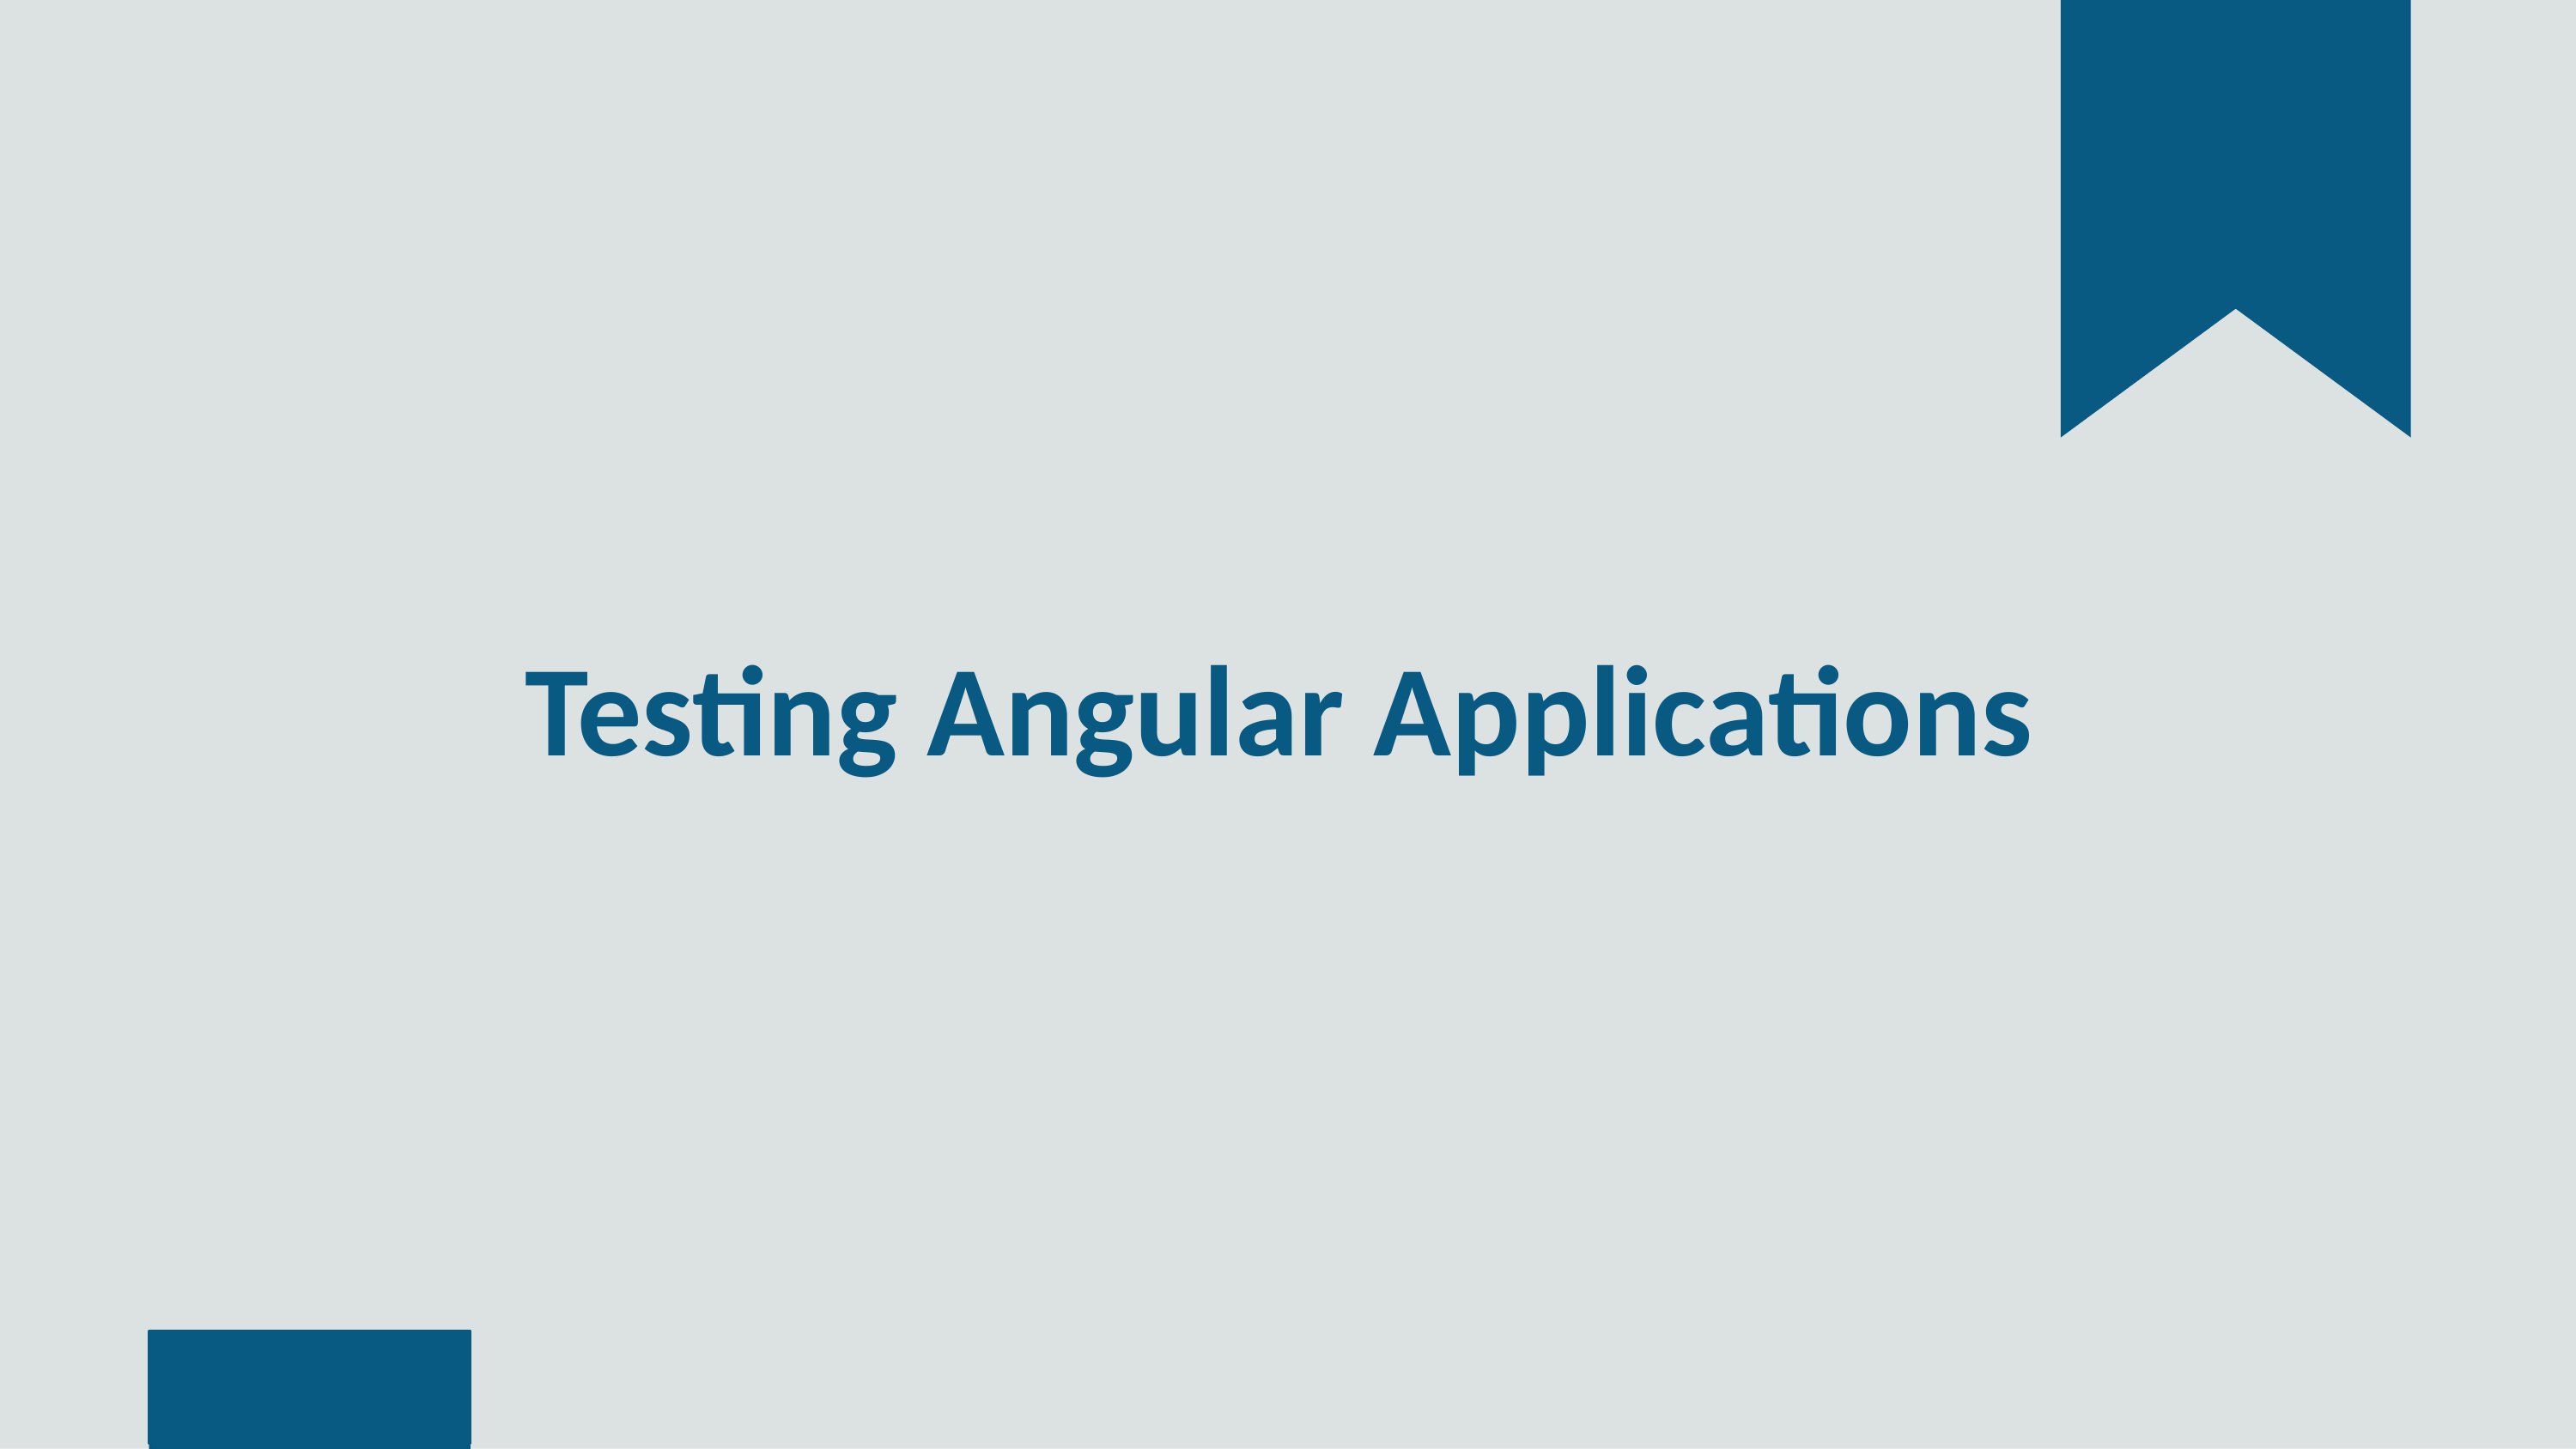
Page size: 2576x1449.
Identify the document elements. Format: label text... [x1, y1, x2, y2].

title Testing Angular Applications [523, 625, 2053, 870]
